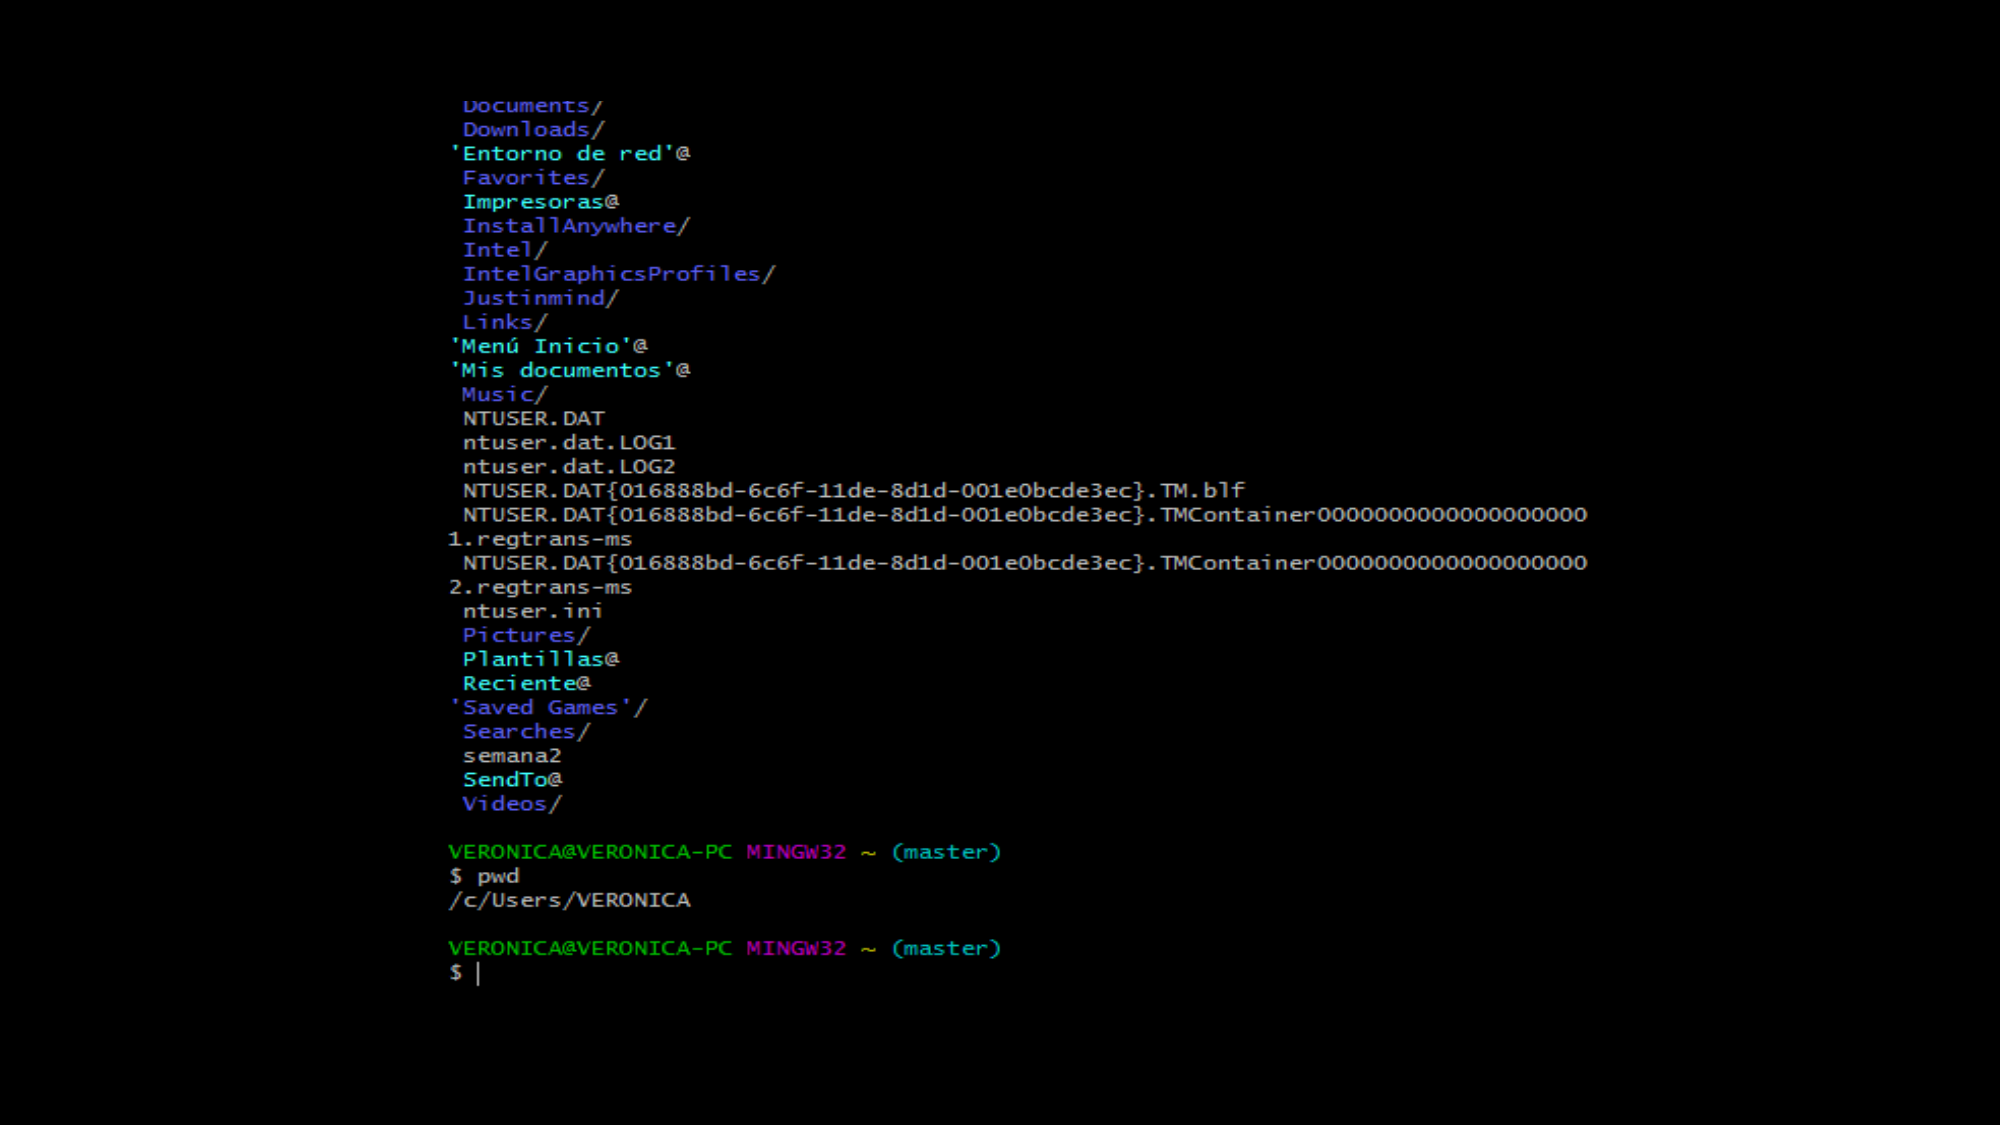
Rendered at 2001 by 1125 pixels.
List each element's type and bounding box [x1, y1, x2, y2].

picture [350, 101, 1709, 1035]
